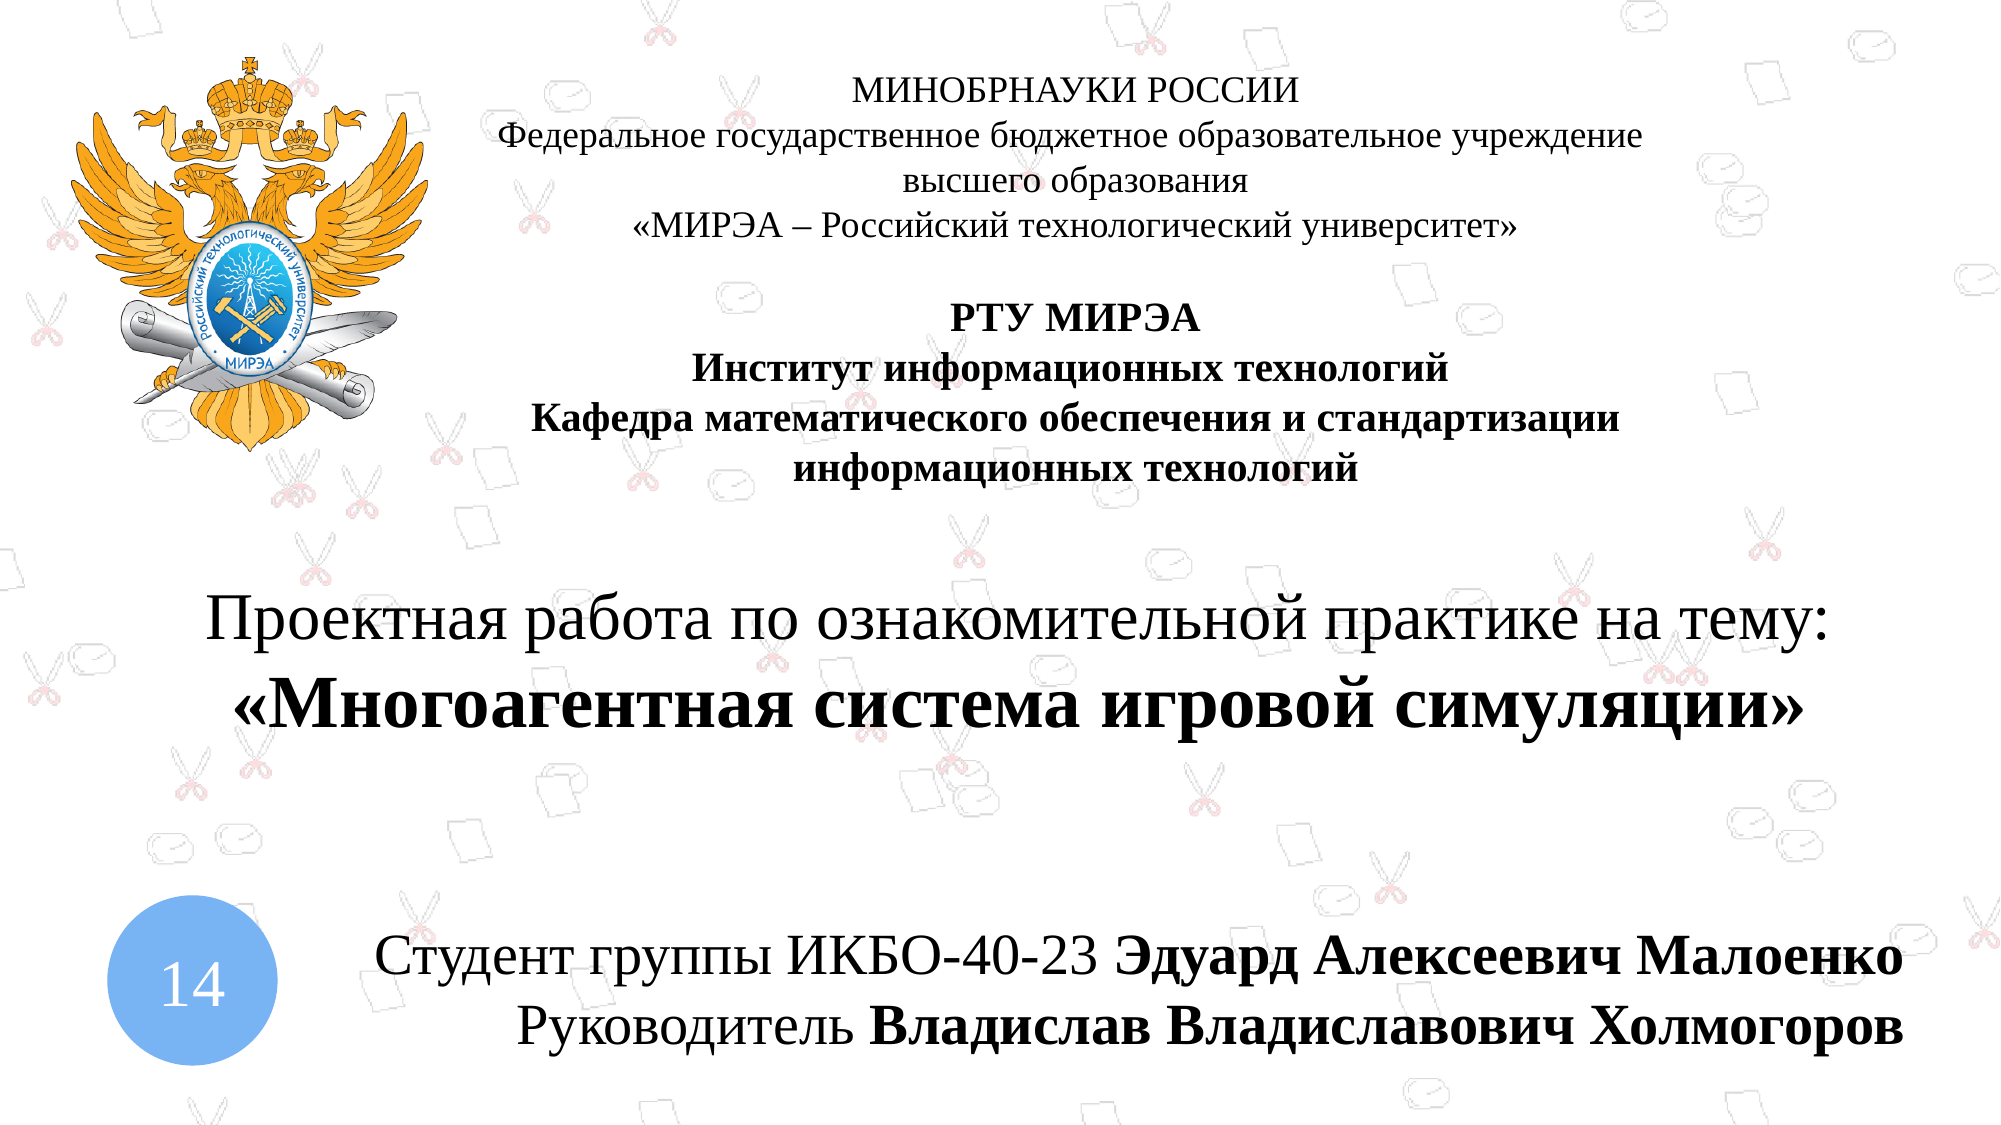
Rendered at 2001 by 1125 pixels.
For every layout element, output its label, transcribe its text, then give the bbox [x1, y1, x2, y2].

picture [71, 57, 428, 452]
text_box МИНОБРНАУКИ РОССИИ Федеральное государственное бюджетное образовательное учреждение высшего образования «МИРЭА – Российский технологический университет» РТУ МИРЭА Институт информационных технологий Кафедра математического обеспечения и стандартизации информационных технологий [482, 57, 1669, 498]
text_box 14 [143, 932, 242, 1028]
text_box Проектная работа по ознакомительной практике на тему: «Многоагентная система игровой симуляции» [165, 565, 1874, 751]
text_box [106, 894, 279, 1067]
text_box Студент группы ИКБО-40-23 Эдуард Алексеевич Малоенко Руководитель Владислав Владиславович Холмогоров [277, 909, 1920, 1064]
